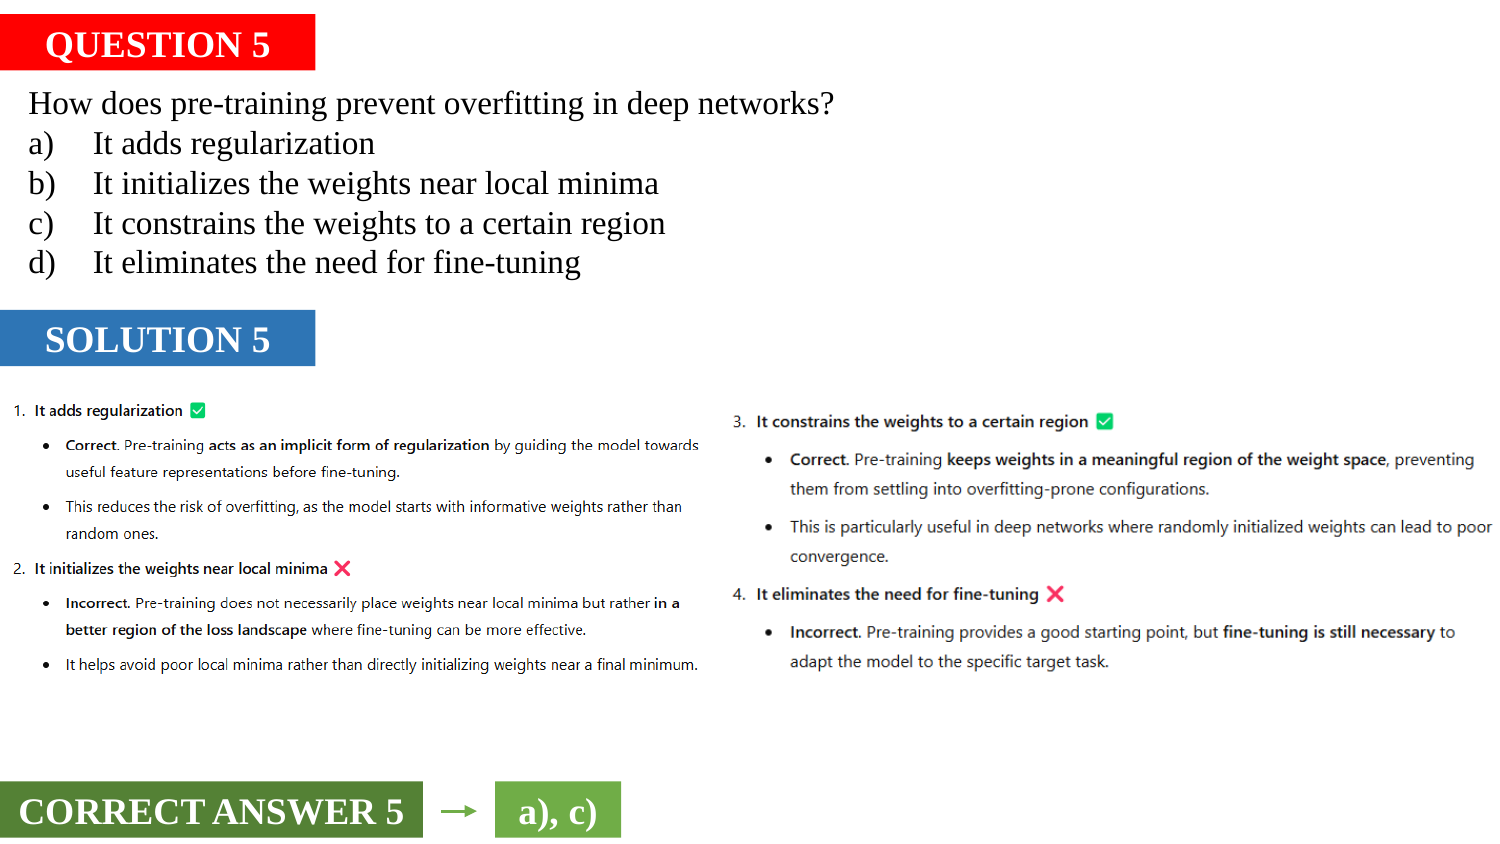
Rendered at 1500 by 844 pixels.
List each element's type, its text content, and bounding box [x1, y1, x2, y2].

text_box QUESTION 5 [0, 14, 316, 71]
text_box SOLUTION 5 [0, 309, 316, 367]
text_box a), c) [495, 781, 622, 838]
picture [0, 397, 705, 679]
text_box How does pre-training prevent overfitting in deep networks? It adds regularization It initializes the weights near local minima It constrains the weights to a certain region It eliminates the need for fine-tuning [13, 73, 1270, 289]
picture [717, 401, 1500, 683]
text_box CORRECT ANSWER 5 [0, 781, 423, 838]
